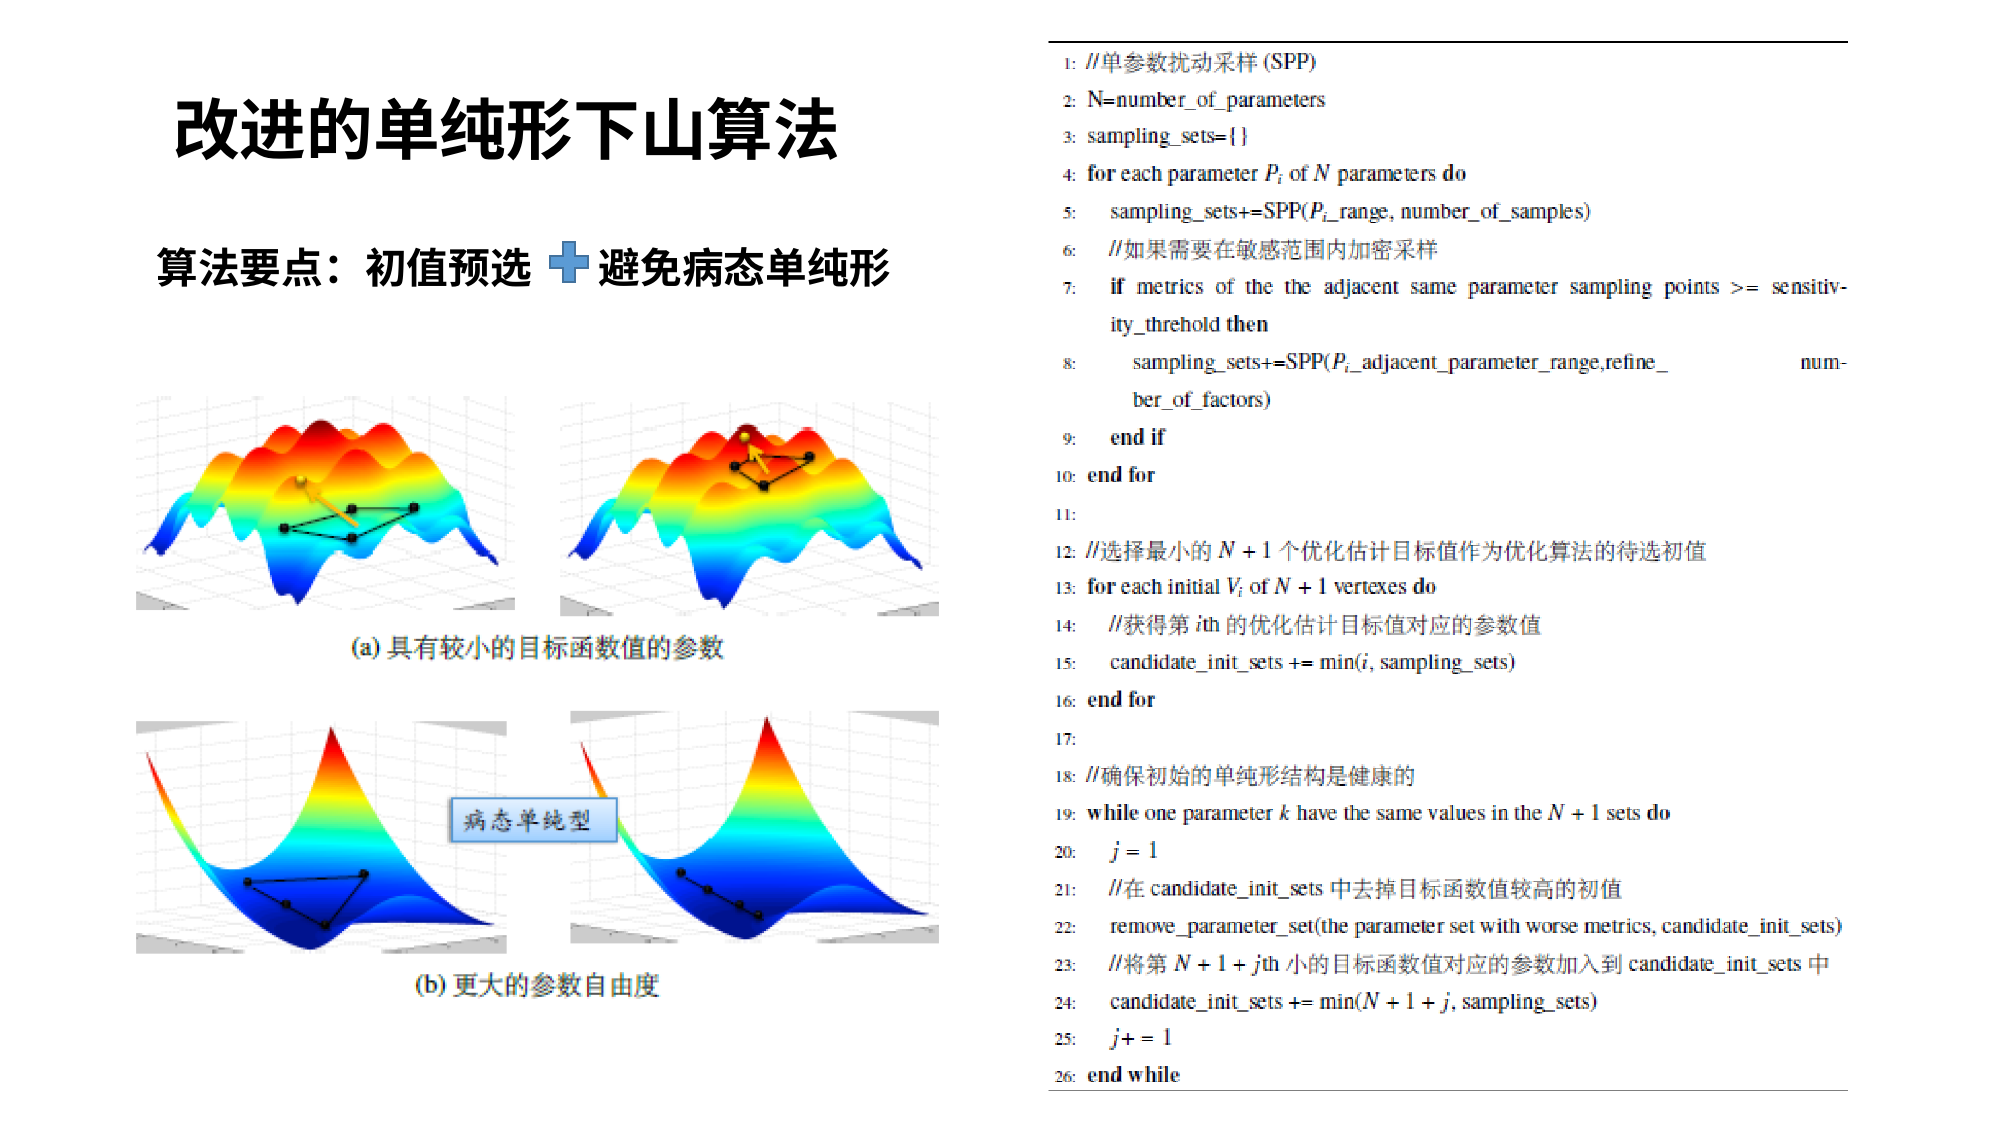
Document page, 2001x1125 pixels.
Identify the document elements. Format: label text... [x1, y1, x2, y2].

text_box [549, 241, 589, 283]
picture [61, 41, 1915, 1091]
text_box 改进的单纯形下山算法 [71, 80, 943, 175]
text_box 算法要点：初值预选 避免病态单纯形 [80, 234, 967, 300]
